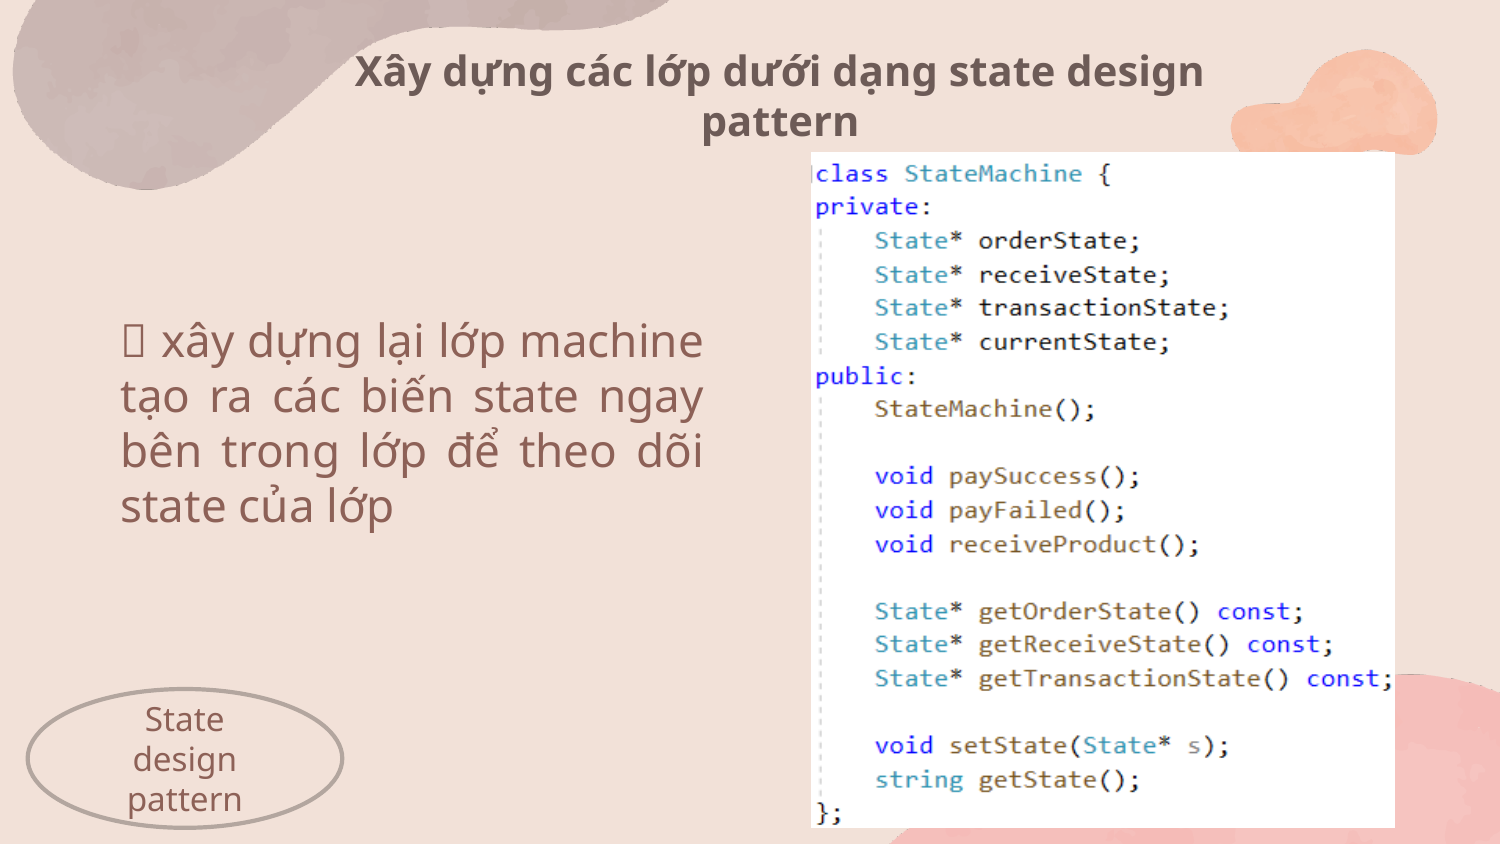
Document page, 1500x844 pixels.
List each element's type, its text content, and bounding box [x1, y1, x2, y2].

text_box State design pattern [25, 686, 345, 830]
title Xây dựng các lớp dưới dạng state design pattern [319, 51, 1242, 139]
picture [0, 0, 1500, 844]
subtitle  xây dựng lại lớp machine tạo ra các biến state ngay bên trong lớp để theo dõi state của lớp [105, 282, 720, 561]
